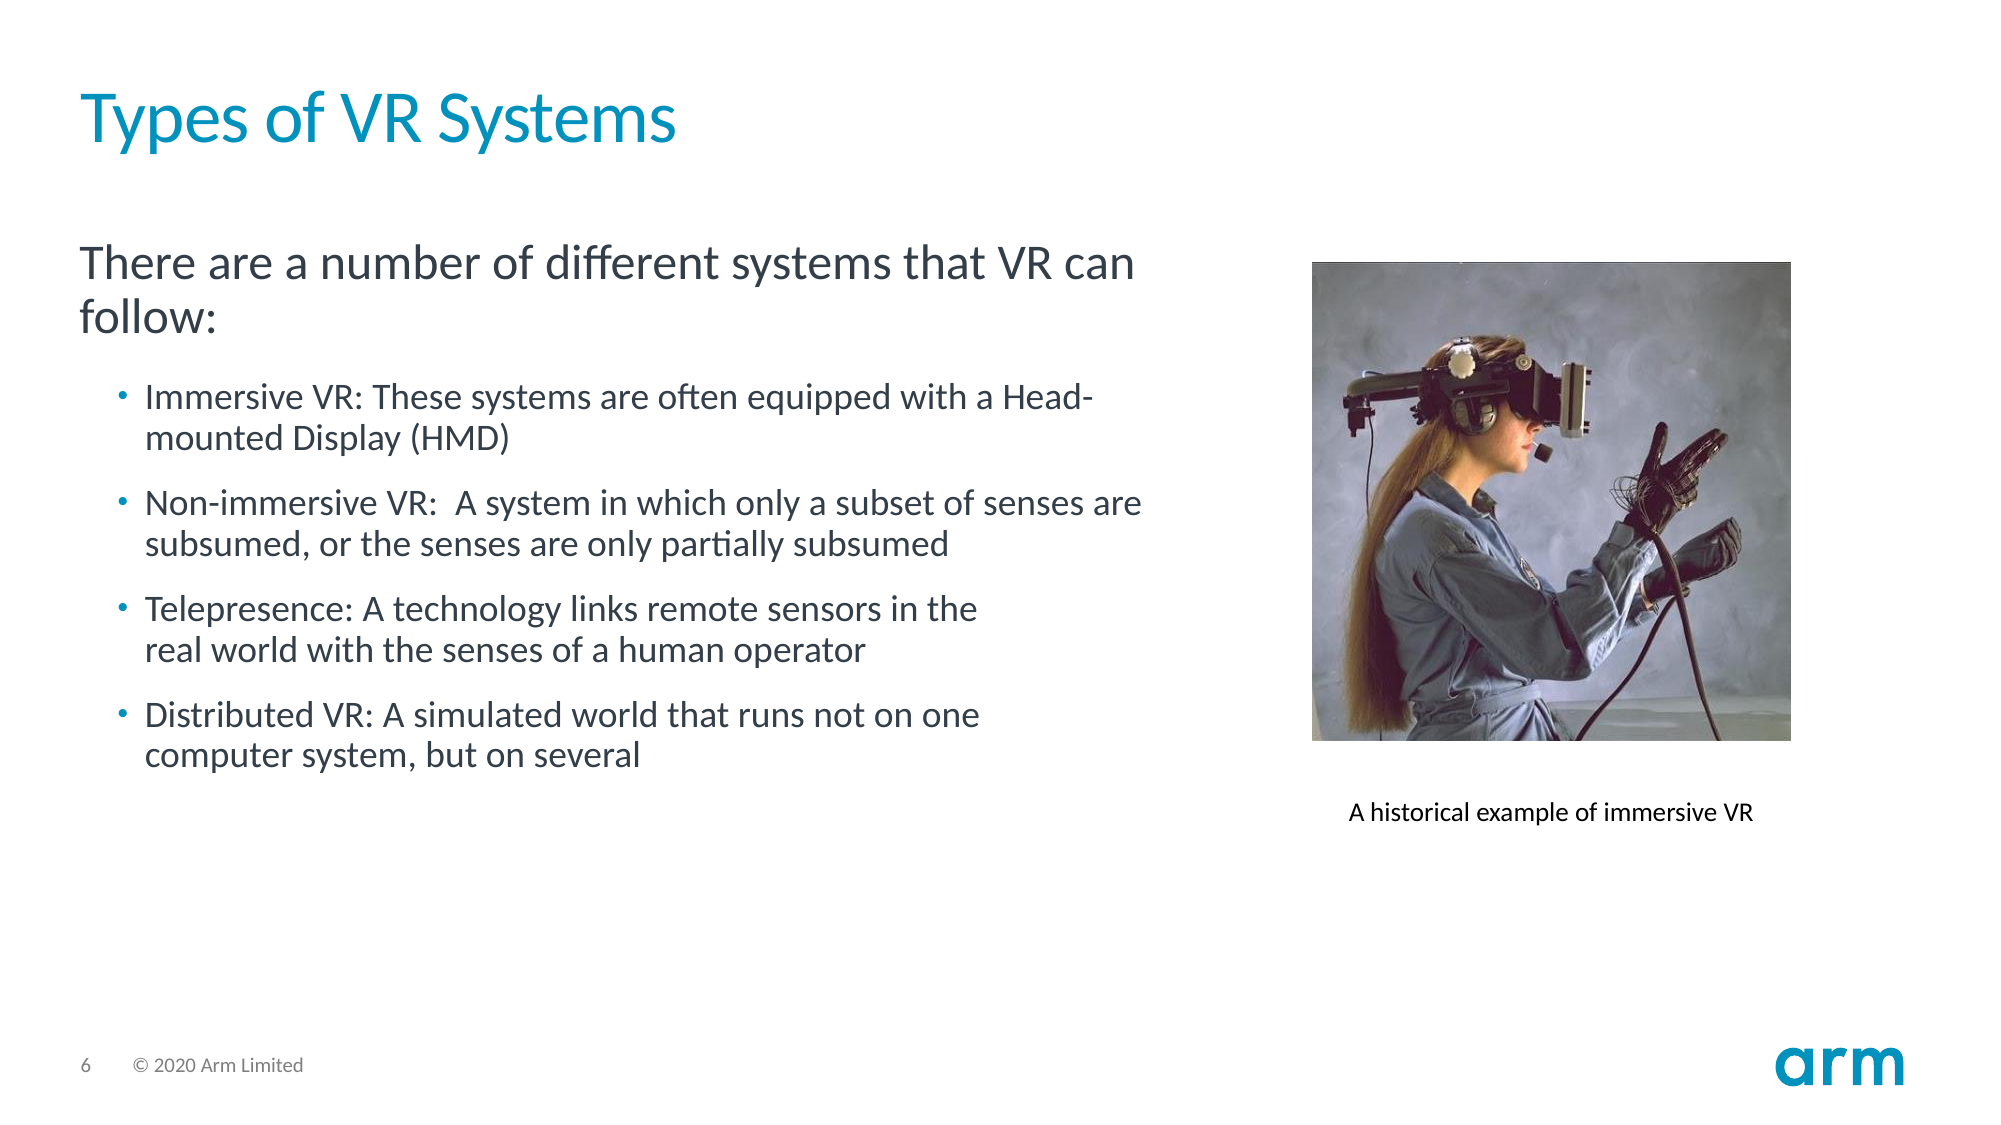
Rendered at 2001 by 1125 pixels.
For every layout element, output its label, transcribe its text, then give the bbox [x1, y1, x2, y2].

picture [1312, 262, 1791, 741]
list There are a number of different systems that VR can follow: Immersive VR: These systems are often equipped with a Head-mounted Display (HMD) Non-immersive VR: A system in which only a subset of senses are subsumed, or the senses are only partially subsumed Telepresence: A technology links remote sensors in the real world with the senses of a human operator Distributed VR: A simulated world that runs not on one computer system, but on several [79, 236, 1213, 1004]
title Types of VR Systems [80, 48, 1915, 158]
text_box A historical example of immersive VR [1333, 787, 1769, 835]
